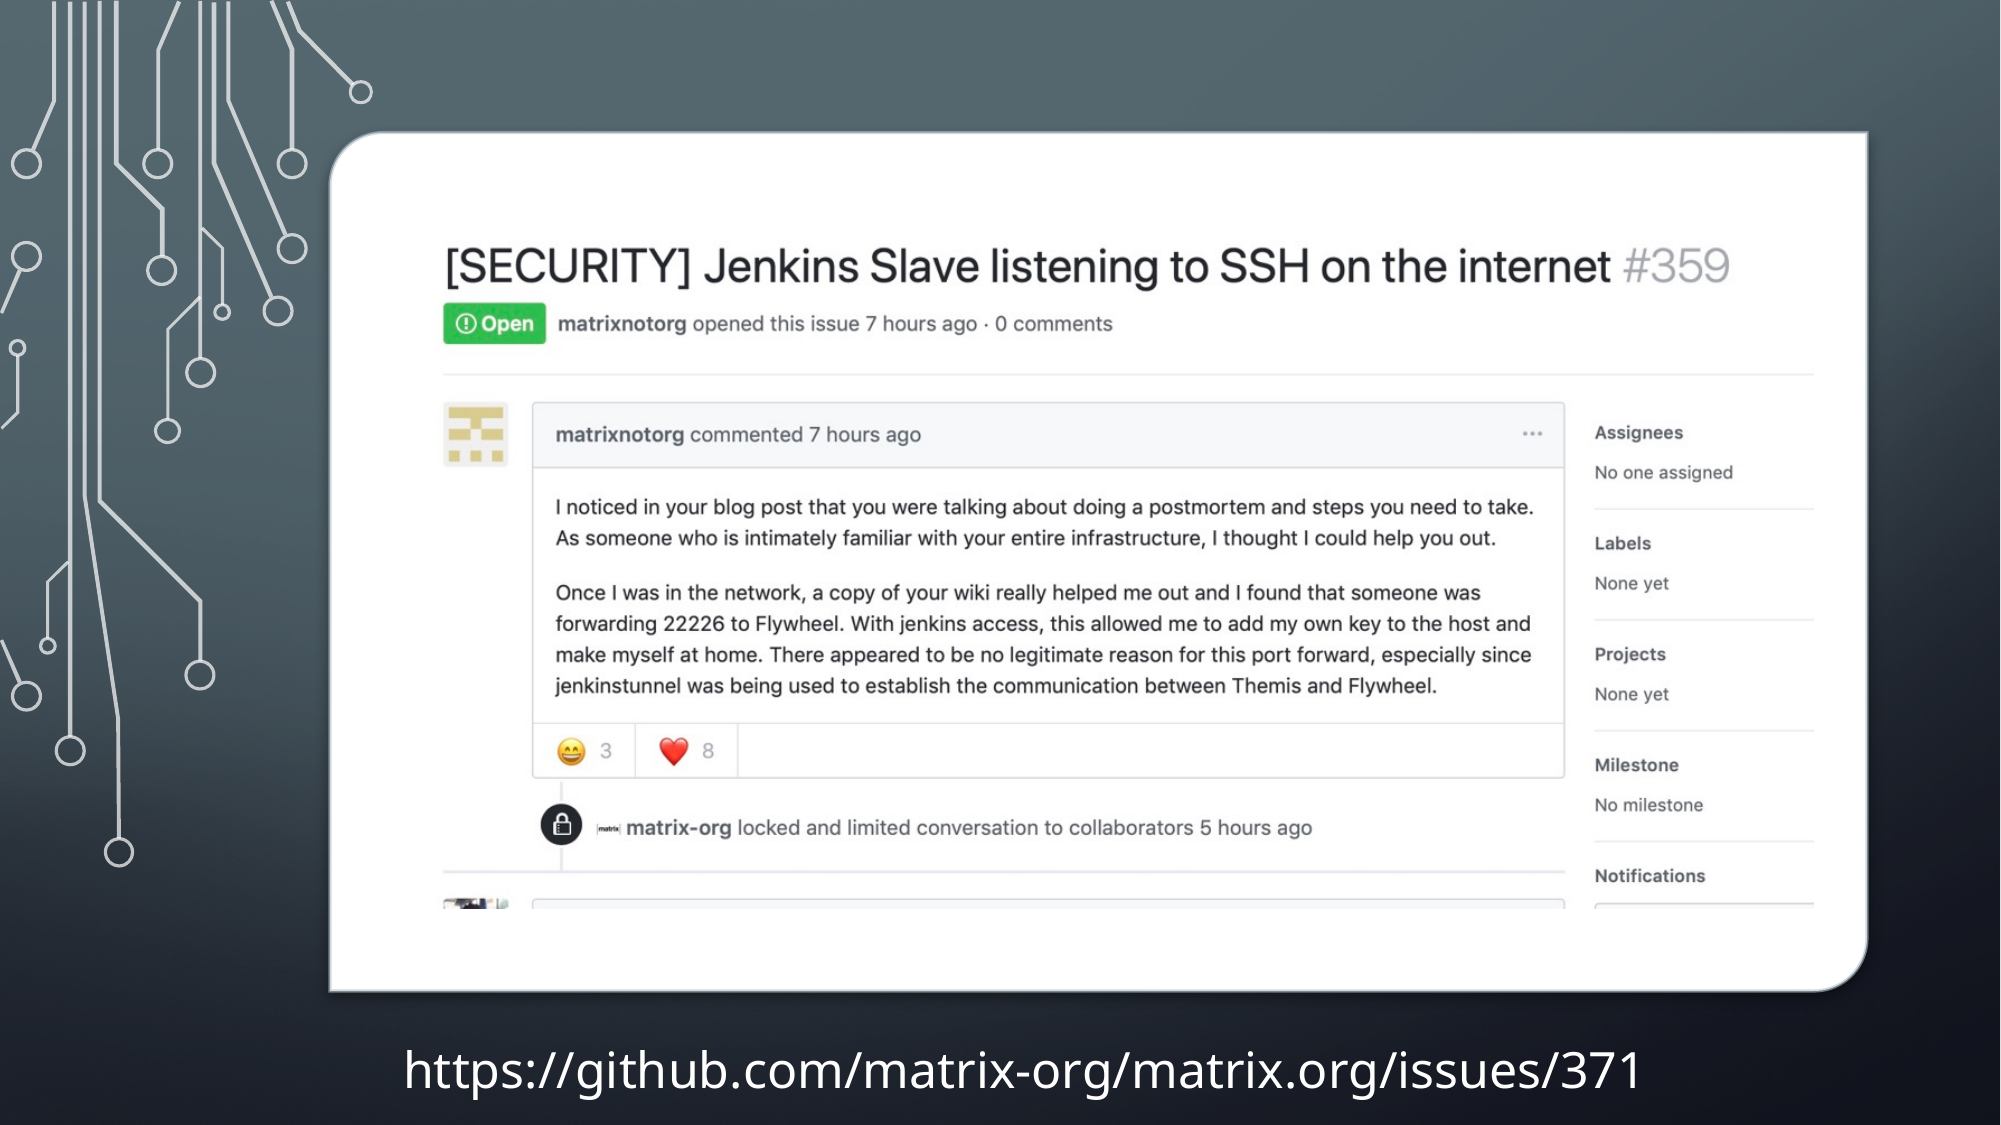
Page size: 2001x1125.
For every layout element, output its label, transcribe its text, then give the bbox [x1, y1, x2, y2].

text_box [0, 0, 375, 868]
text_box https://github.com/matrix-org/matrix.org/issues/371 [121, 1031, 1928, 1106]
text_box [0, 0, 2000, 1125]
picture [382, 214, 1814, 910]
text_box [328, 131, 1869, 993]
